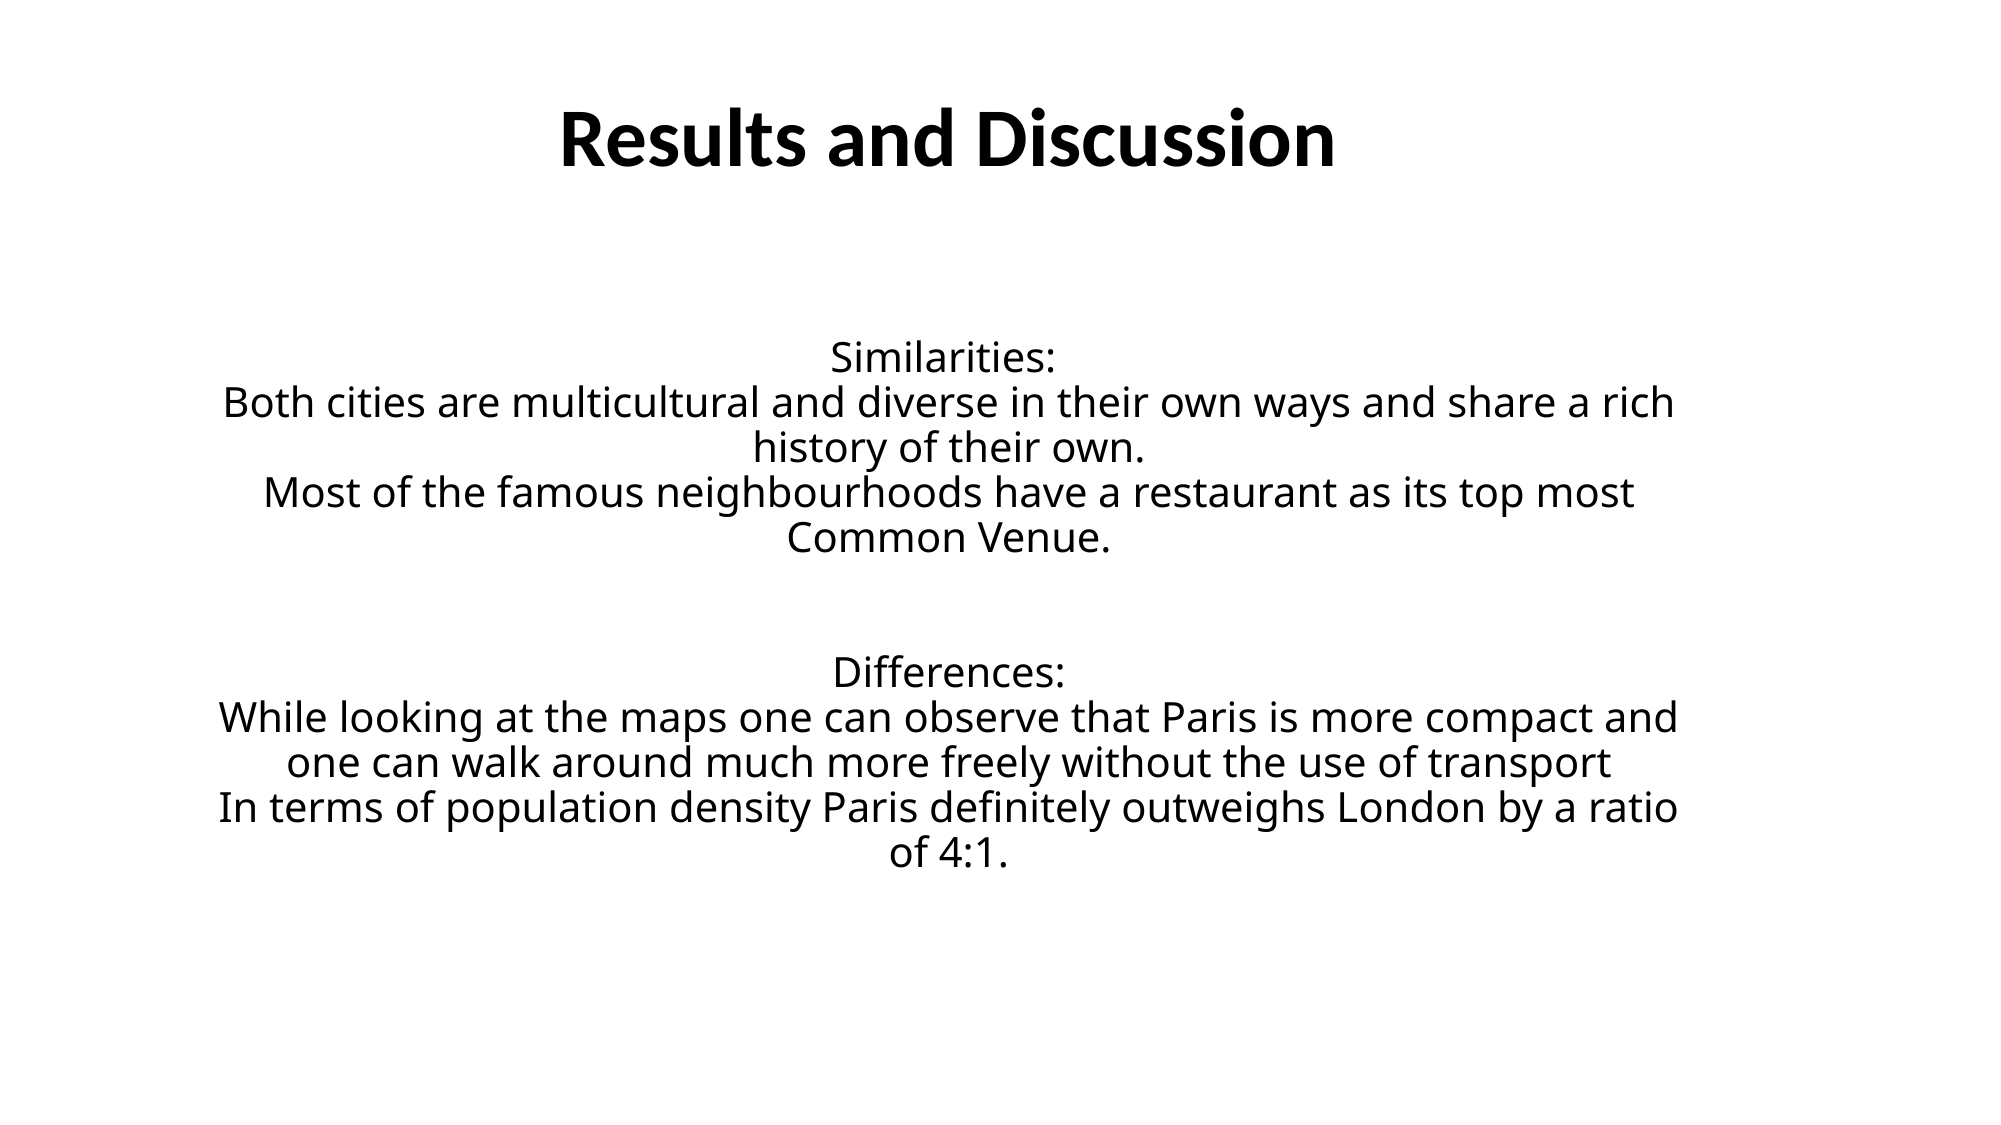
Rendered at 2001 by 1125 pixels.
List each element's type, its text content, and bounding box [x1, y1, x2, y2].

title Similarities: Both cities are multicultural and diverse in their own ways and share a rich history of their own. Most of the famous neighbourhoods have a restaurant as its top most Common Venue. Differences: While looking at the maps one can observe that Paris is more compact and one can walk around much more freely without the use of transport In terms of population density Paris definitely outweighs London by a ratio of 4:1. [199, 415, 1699, 935]
subtitle Results and Discussion [199, 87, 1699, 194]
